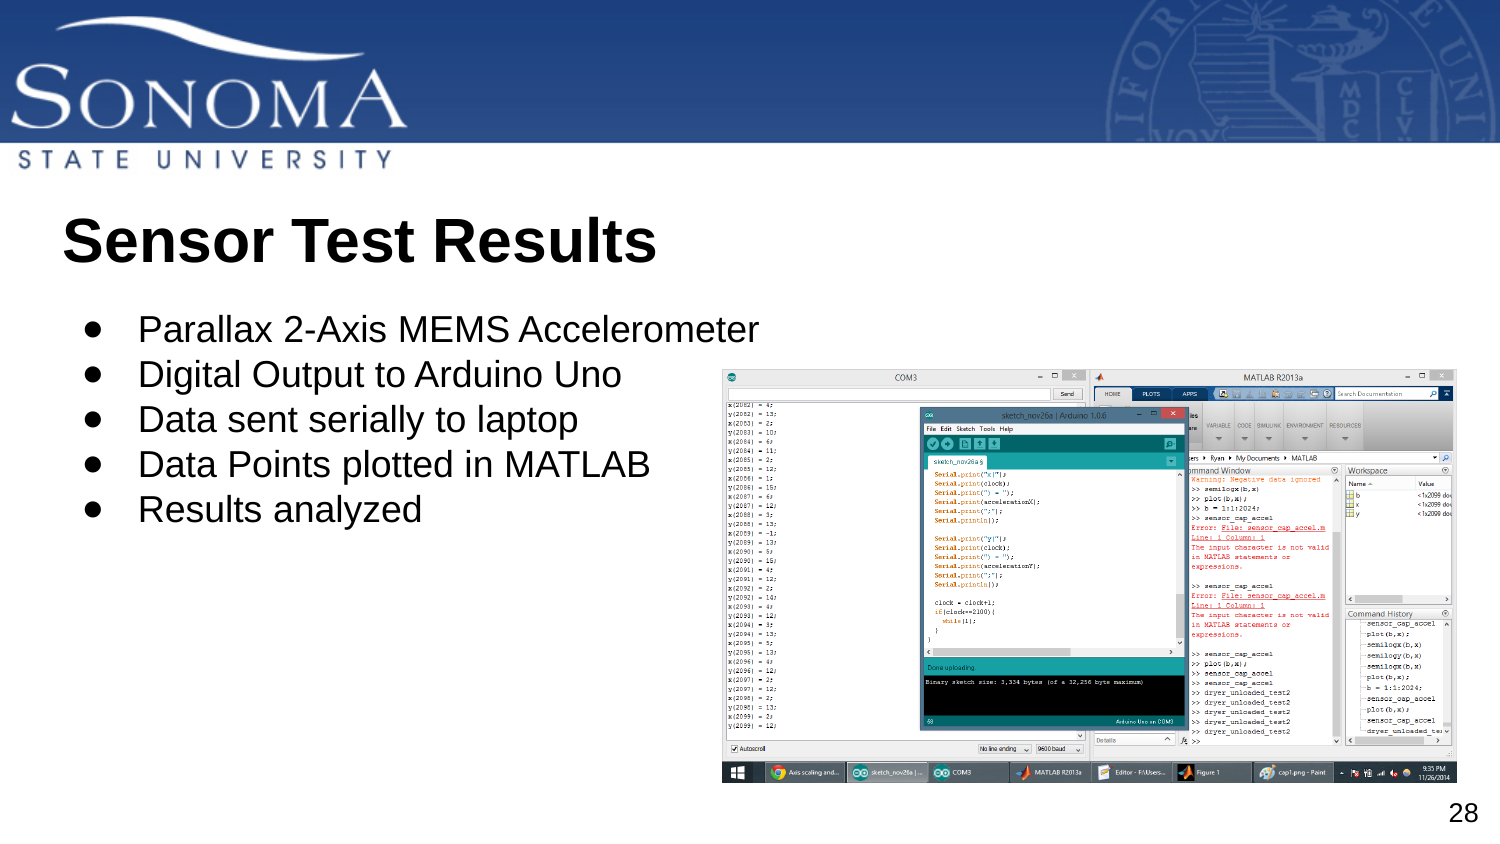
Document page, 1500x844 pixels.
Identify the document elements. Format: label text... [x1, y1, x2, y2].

slide_number 28 [1403, 779, 1494, 844]
text_box Parallax 2-Axis MEMS Accelerometer Digital Output to Arduino Uno Data sent serially to laptop Data Points plotted in MATLAB Results analyzed [47, 289, 828, 657]
title Sensor Test Results [47, 189, 1398, 290]
picture [722, 369, 1457, 783]
picture [0, 0, 1500, 177]
